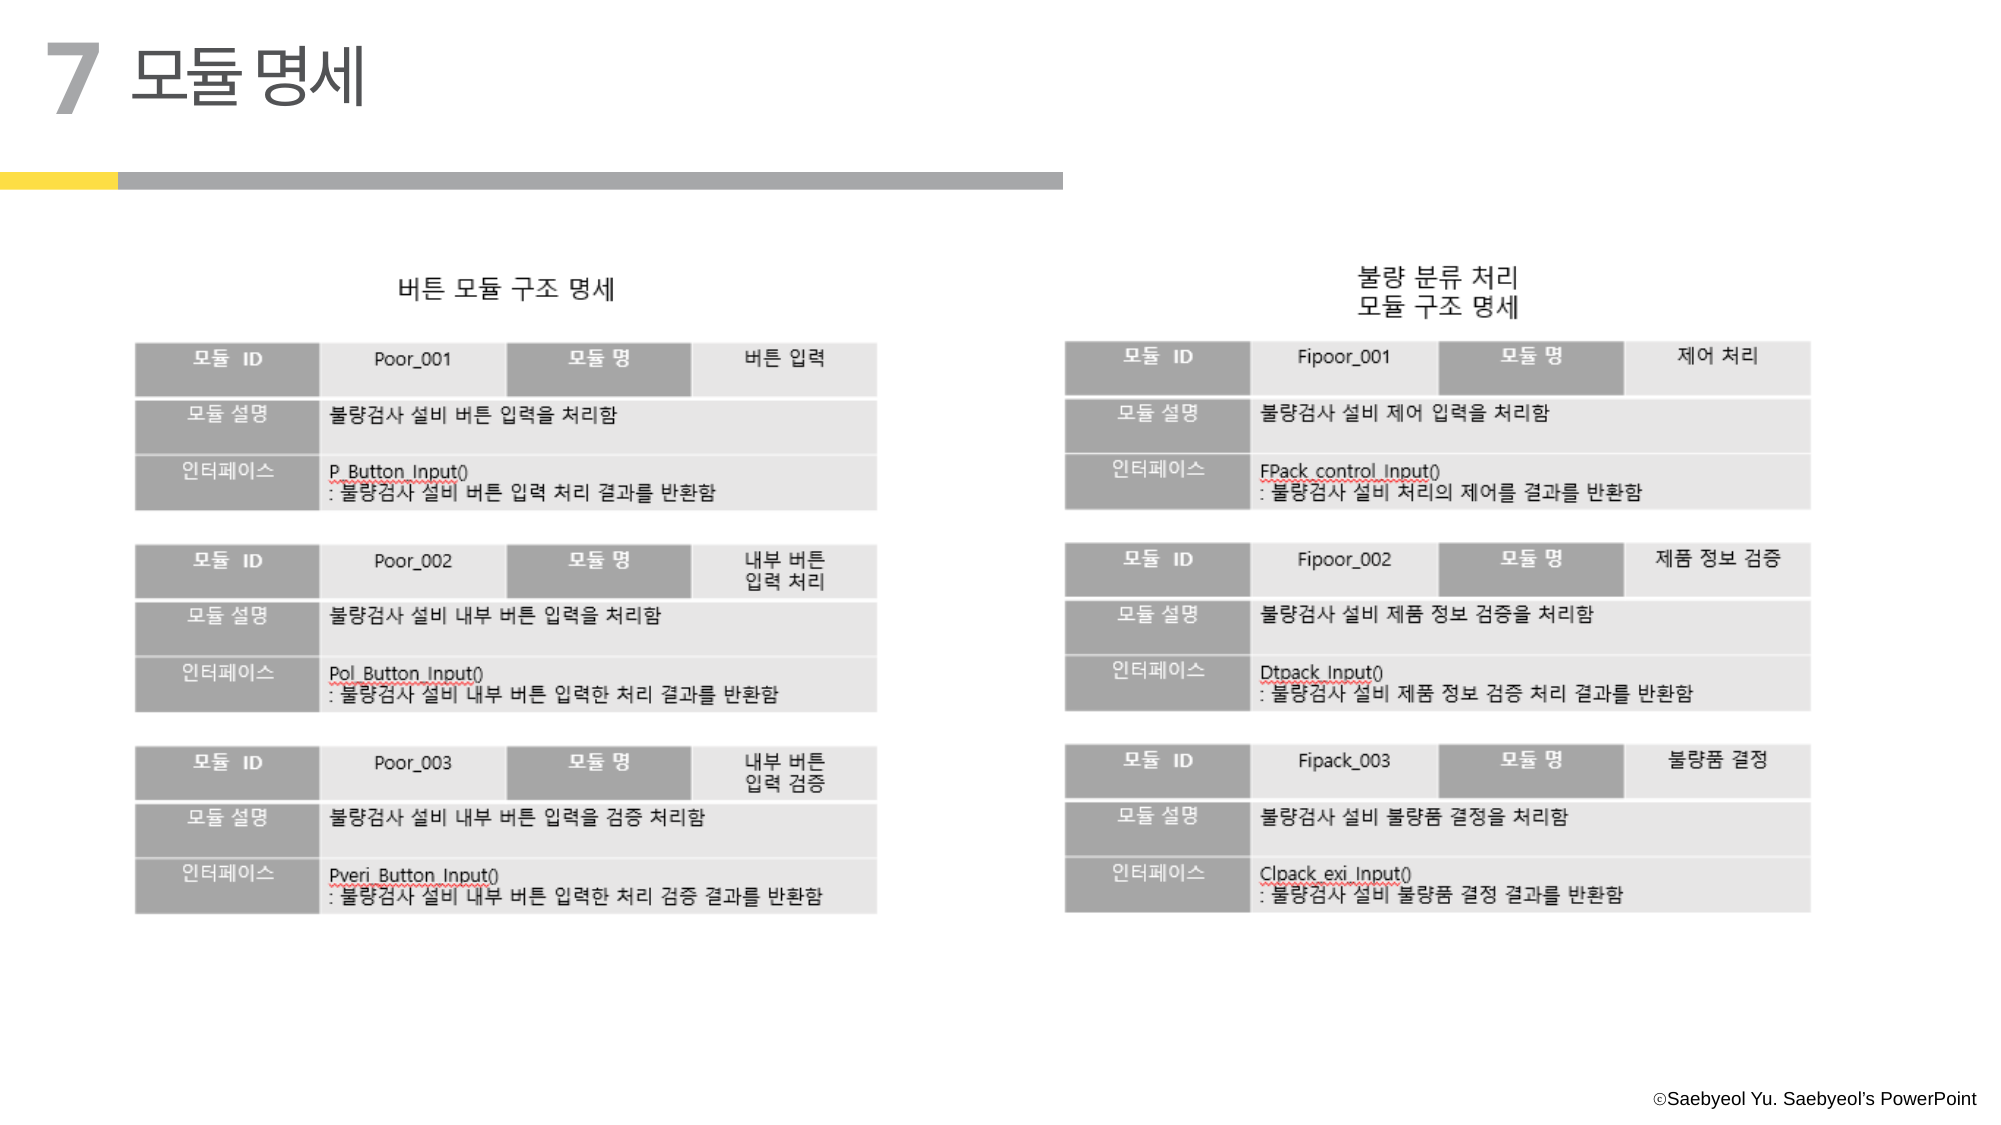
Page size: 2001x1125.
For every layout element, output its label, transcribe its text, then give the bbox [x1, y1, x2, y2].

text_box [0, 171, 119, 191]
text_box 7 [30, 7, 118, 143]
text_box [119, 171, 1064, 191]
picture [30, 237, 971, 926]
text_box 모듈 명세 [118, 27, 384, 123]
picture [999, 237, 1873, 926]
